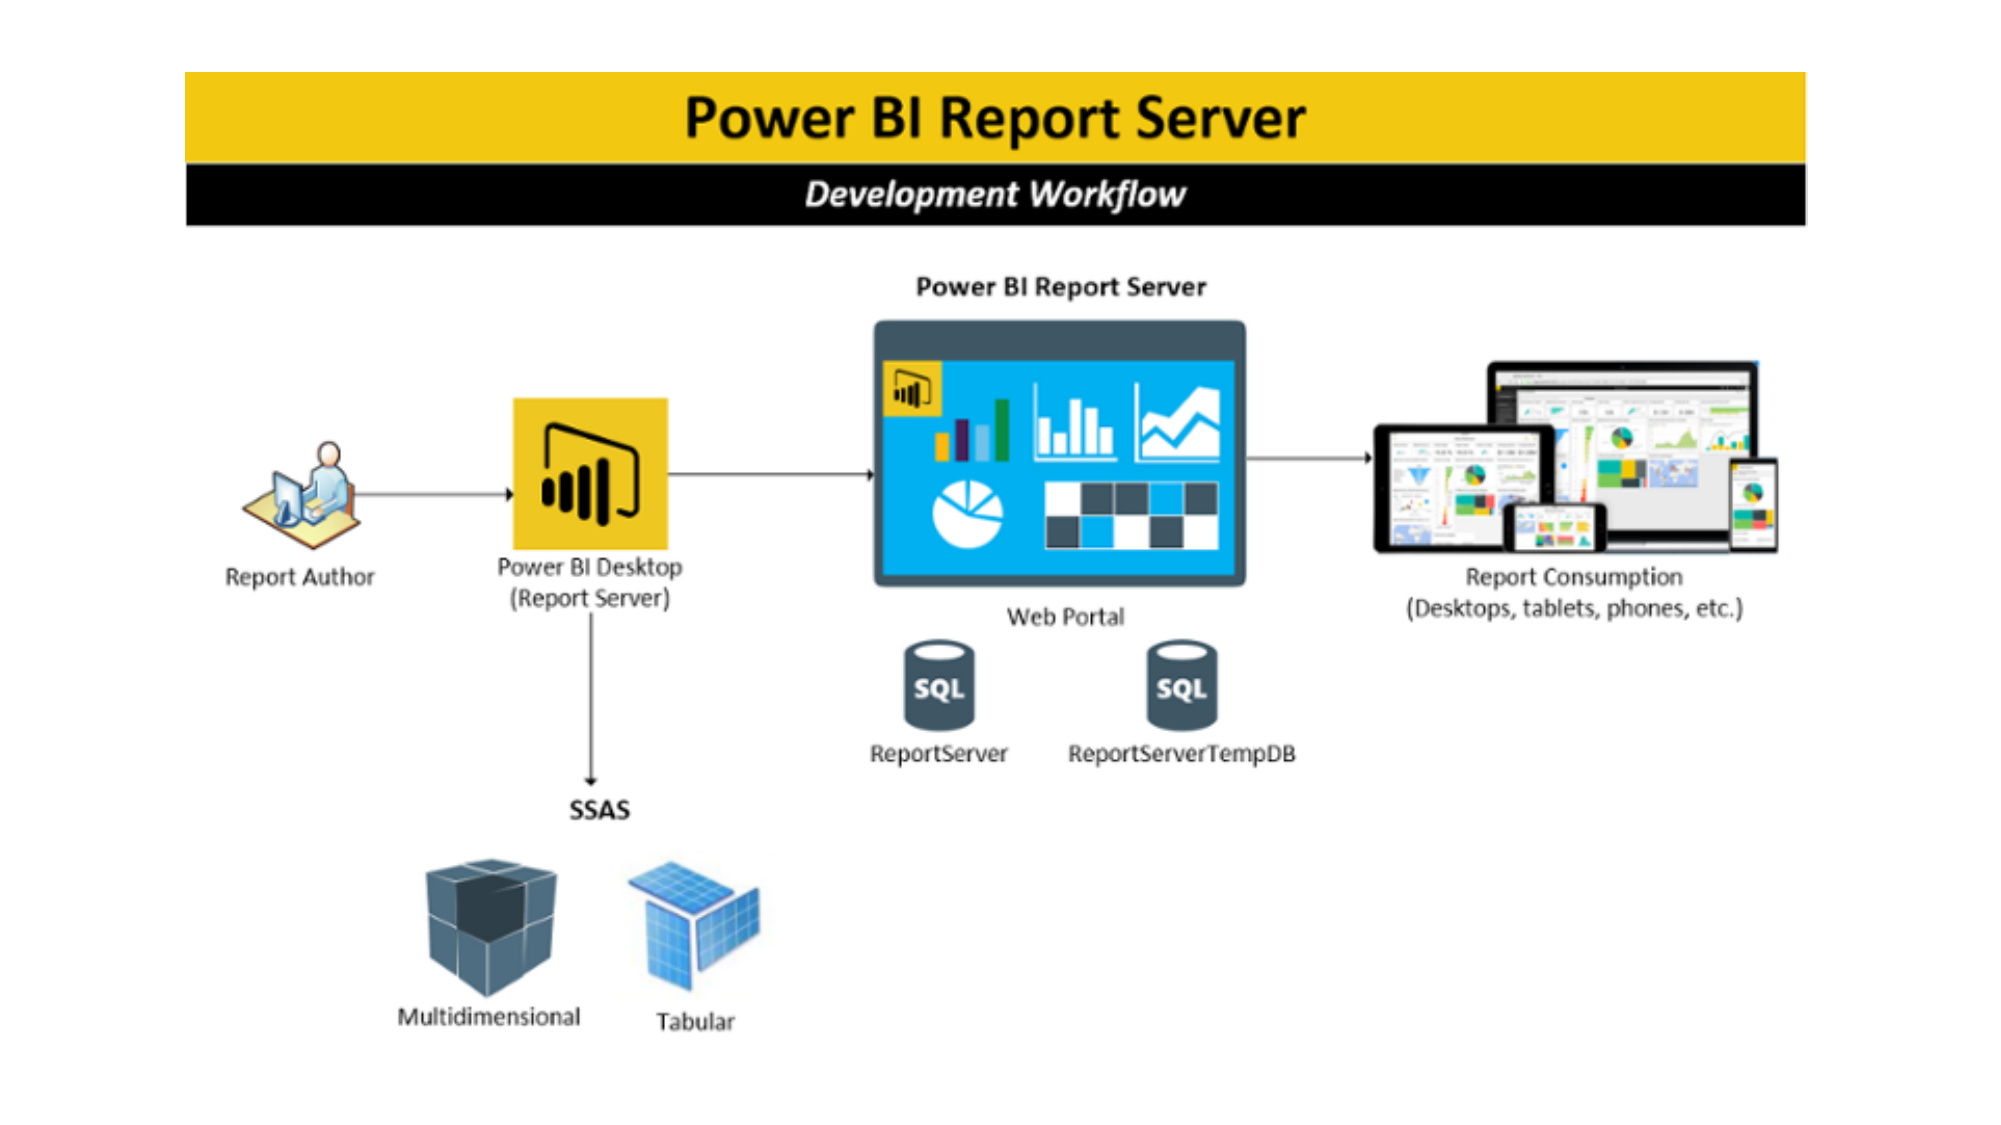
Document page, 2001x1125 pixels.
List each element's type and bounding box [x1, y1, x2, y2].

picture [185, 72, 1808, 1049]
